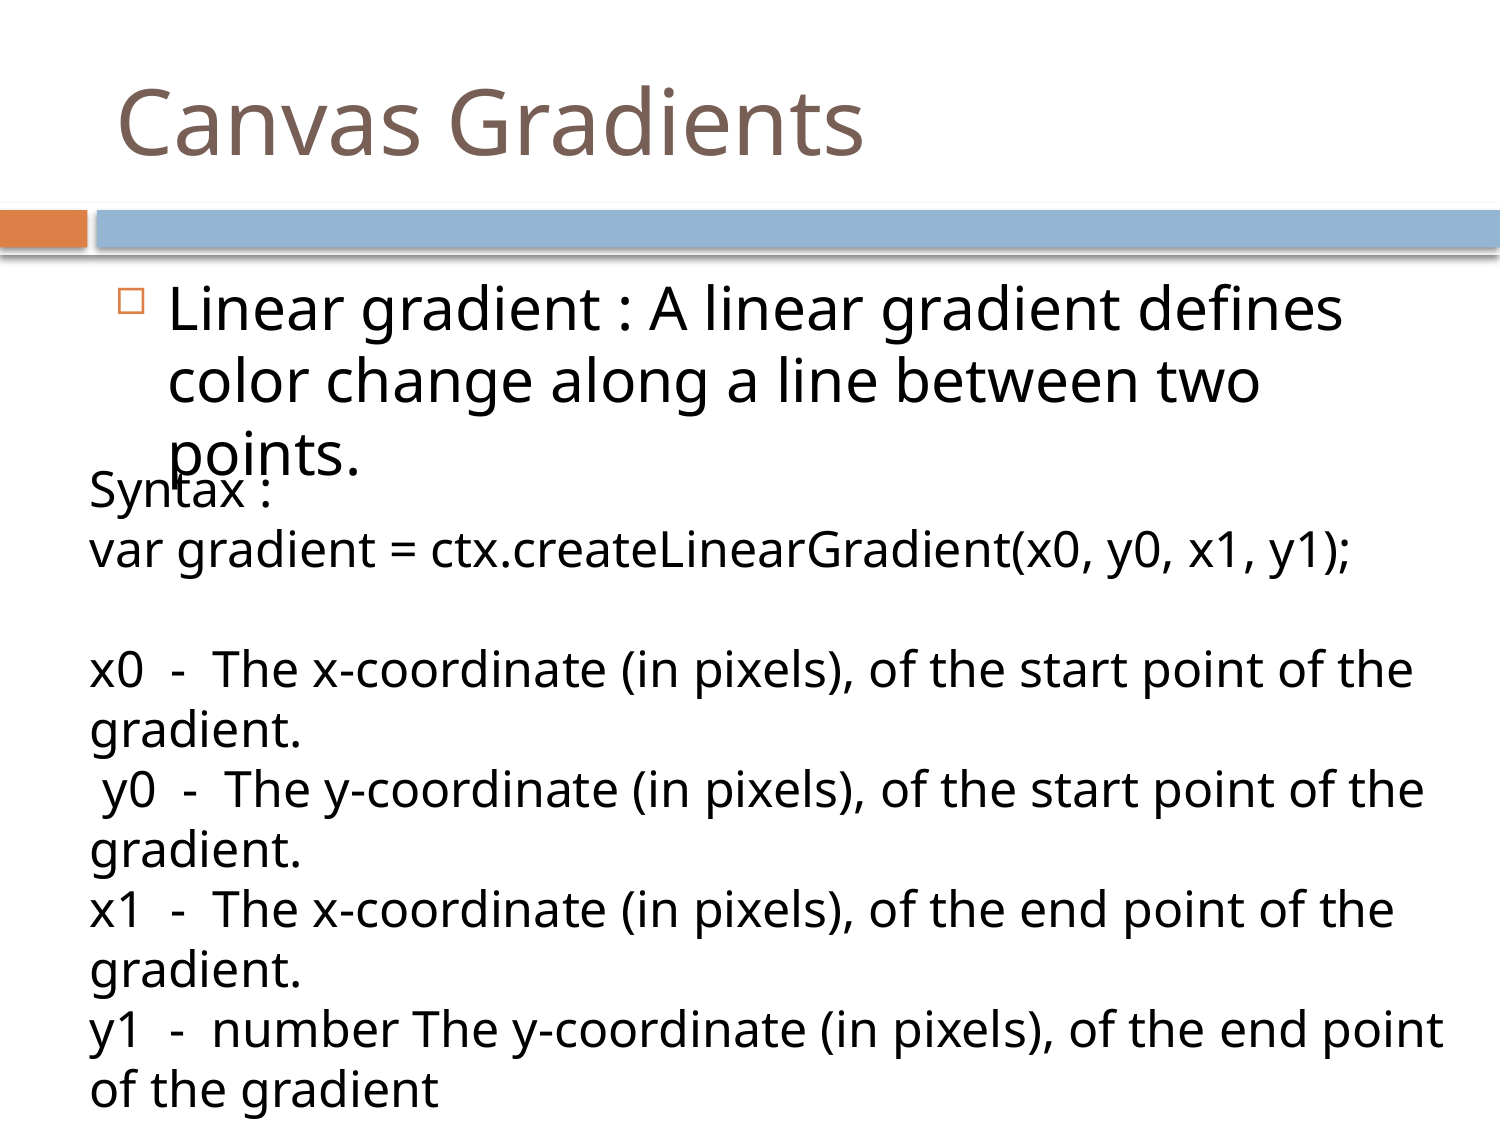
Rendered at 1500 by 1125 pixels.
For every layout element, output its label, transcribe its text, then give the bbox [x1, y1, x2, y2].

title Canvas Gradients [100, 37, 1438, 200]
list Linear gradient : A linear gradient defines color change along a line between two points. [100, 262, 1438, 425]
text_box Syntax : var gradient = ctx.createLinearGradient(x0, y0, x1, y1); x0 - The x-coordinate (in pixels), of the start point of the gradient. y0 - The y-coordinate (in pixels), of the start point of the gradient. x1 - The x-coordinate (in pixels), of the end point of the gradient. y1 - number The y-coordinate (in pixels), of the end point of the gradient [75, 449, 1463, 1125]
